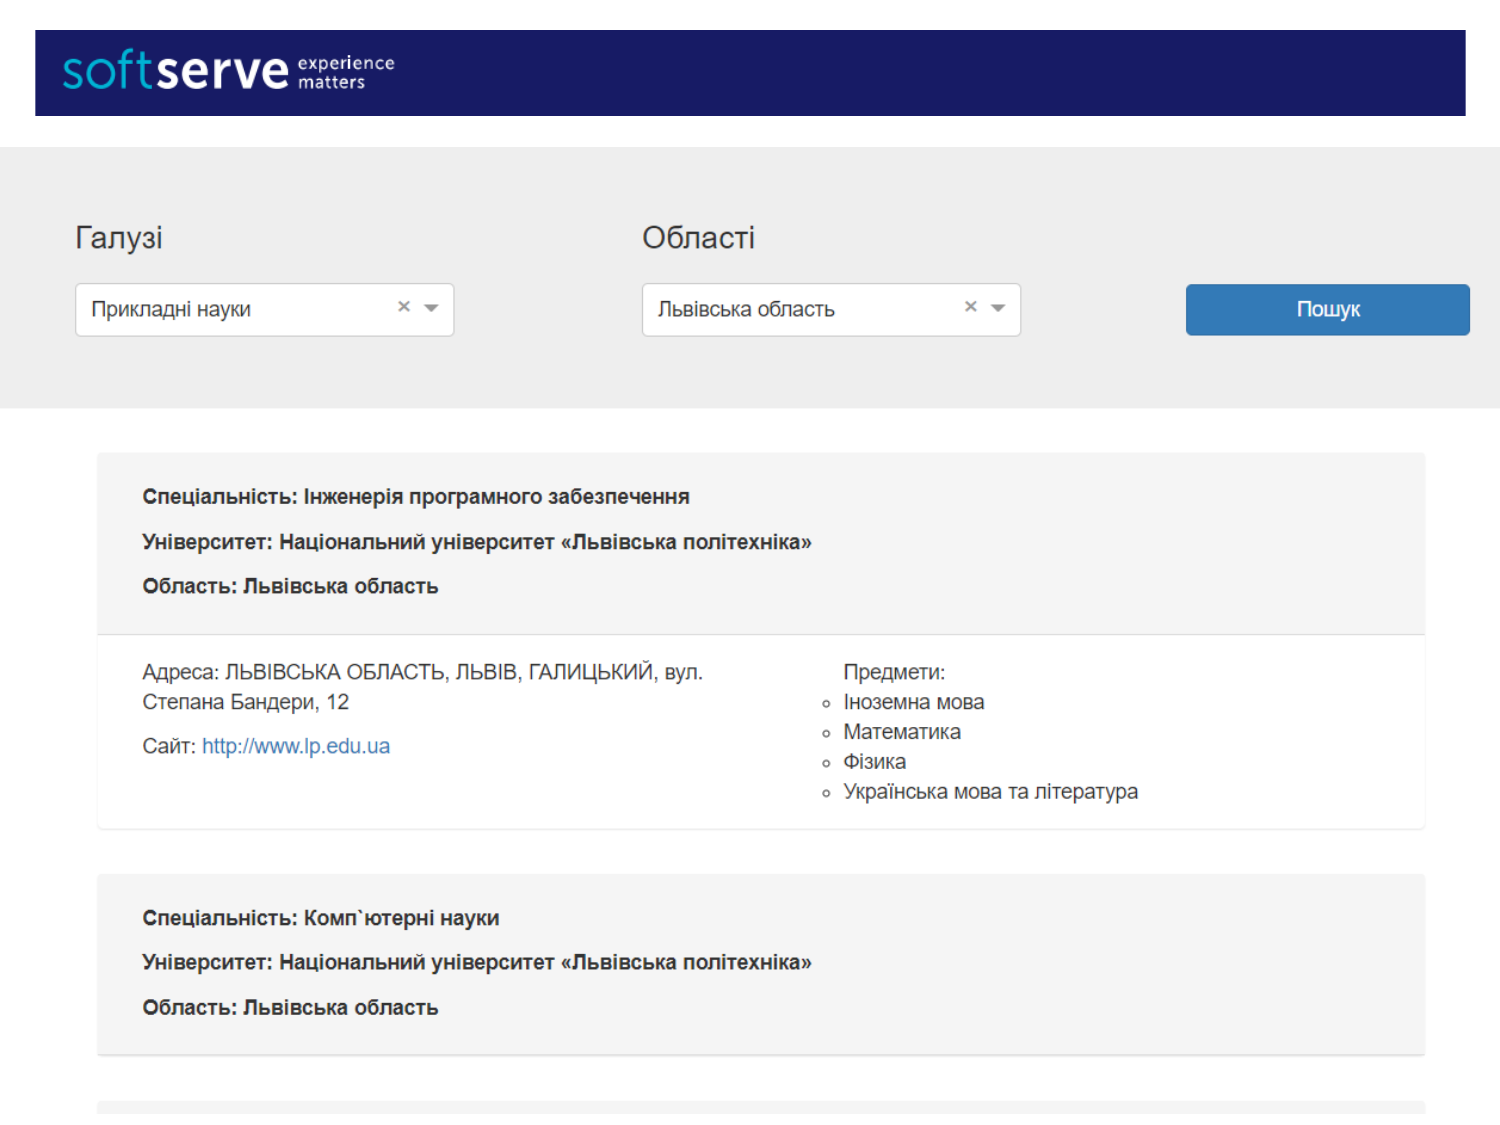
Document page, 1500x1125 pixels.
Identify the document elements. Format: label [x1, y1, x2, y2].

picture [0, 147, 1500, 1114]
